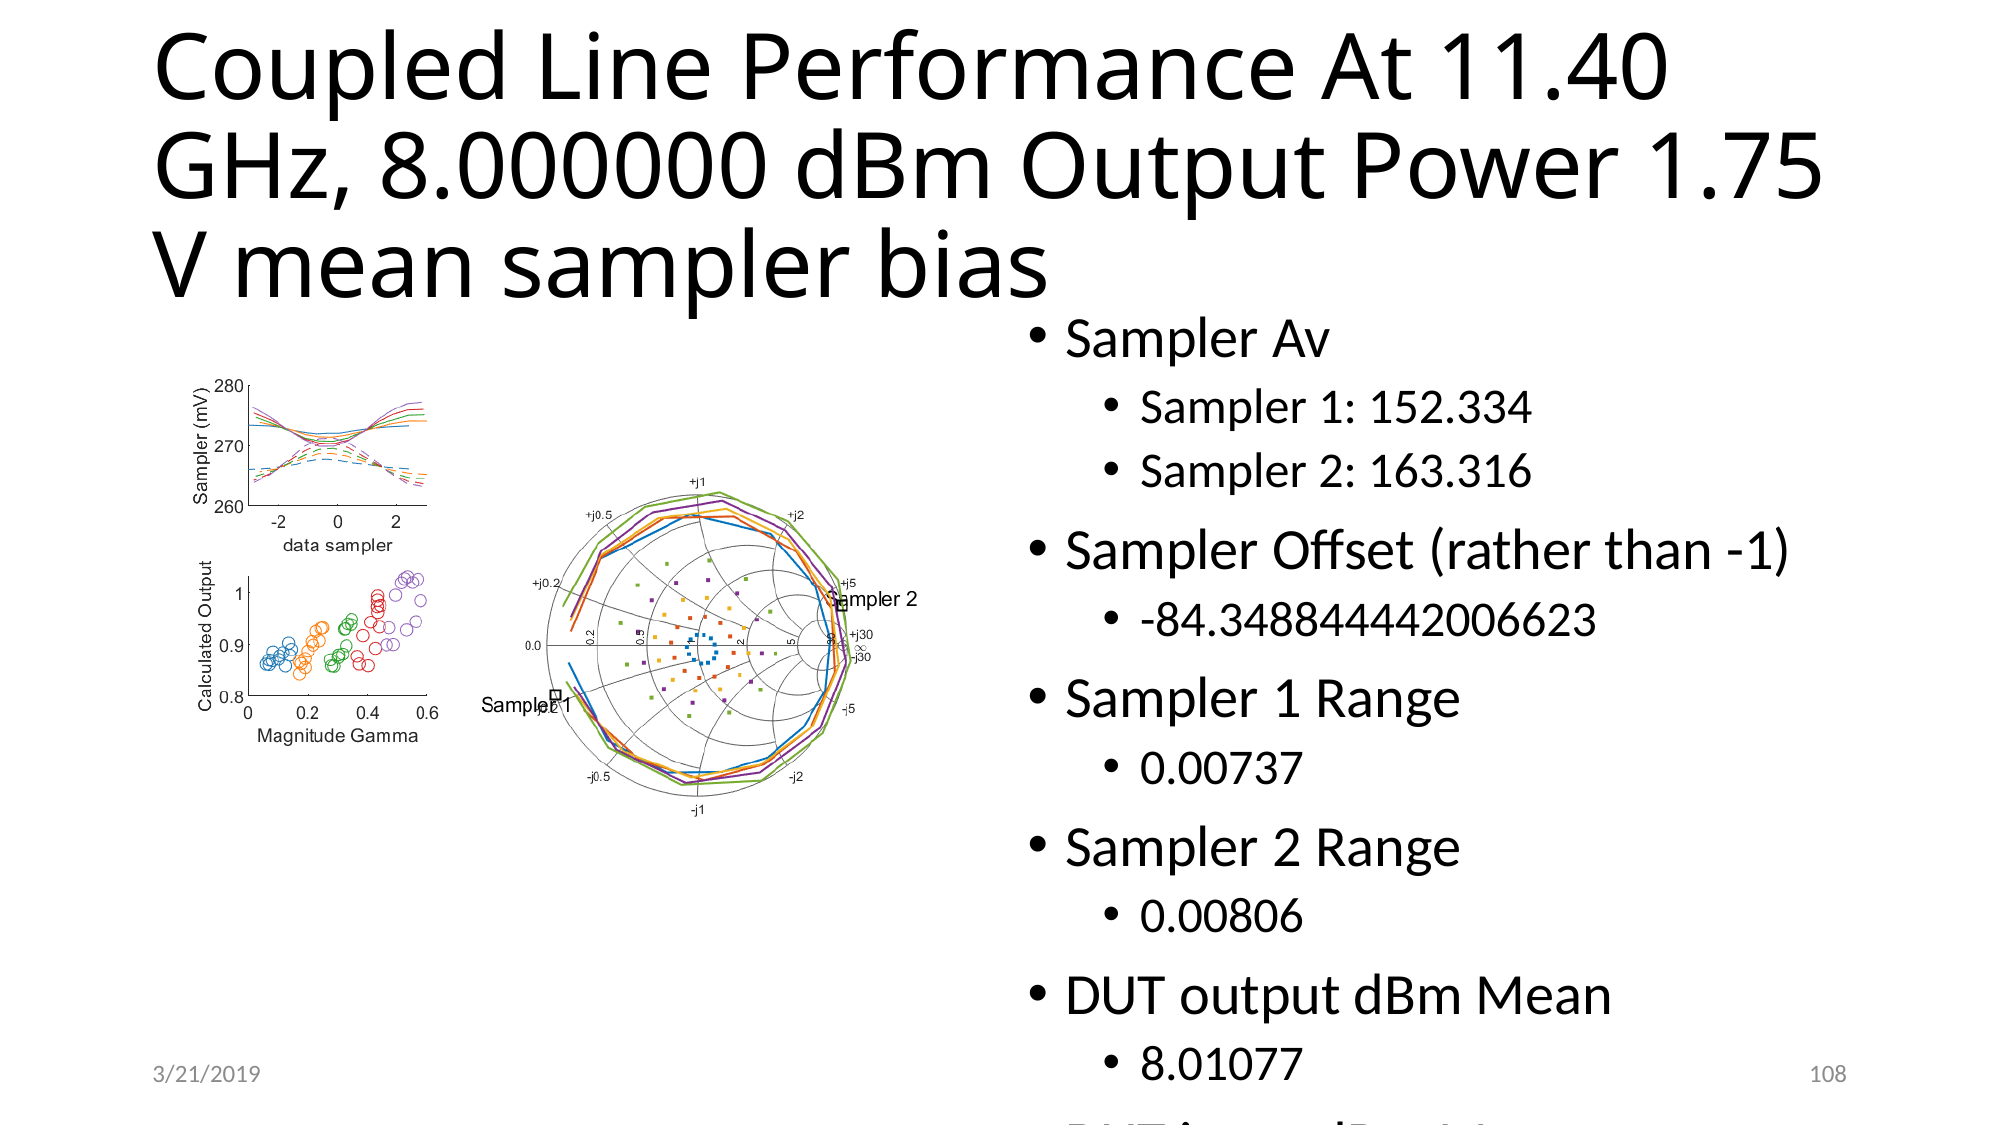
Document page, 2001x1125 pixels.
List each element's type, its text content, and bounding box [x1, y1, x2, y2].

list Sampler Av Sampler 1: 152.334 Sampler 2: 163.316 Sampler Offset (rather than -1) -84.348844442006623 Sampler 1 Range 0.00737 Sampler 2 Range 0.00806 DUT output dBm Mean 8.01077 DUT input dBm Mean 8.51307 RMS Error 0.61490 [1012, 299, 1863, 1014]
slide_number ‹#› [1412, 1042, 1863, 1103]
footer [662, 1042, 1338, 1103]
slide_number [137, 1042, 588, 1103]
title Coupled Line Performance At 11.40 GHz, 8.000000 dBm Output Power 1.75 V mean sampler bias [137, 59, 1863, 278]
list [137, 337, 988, 975]
